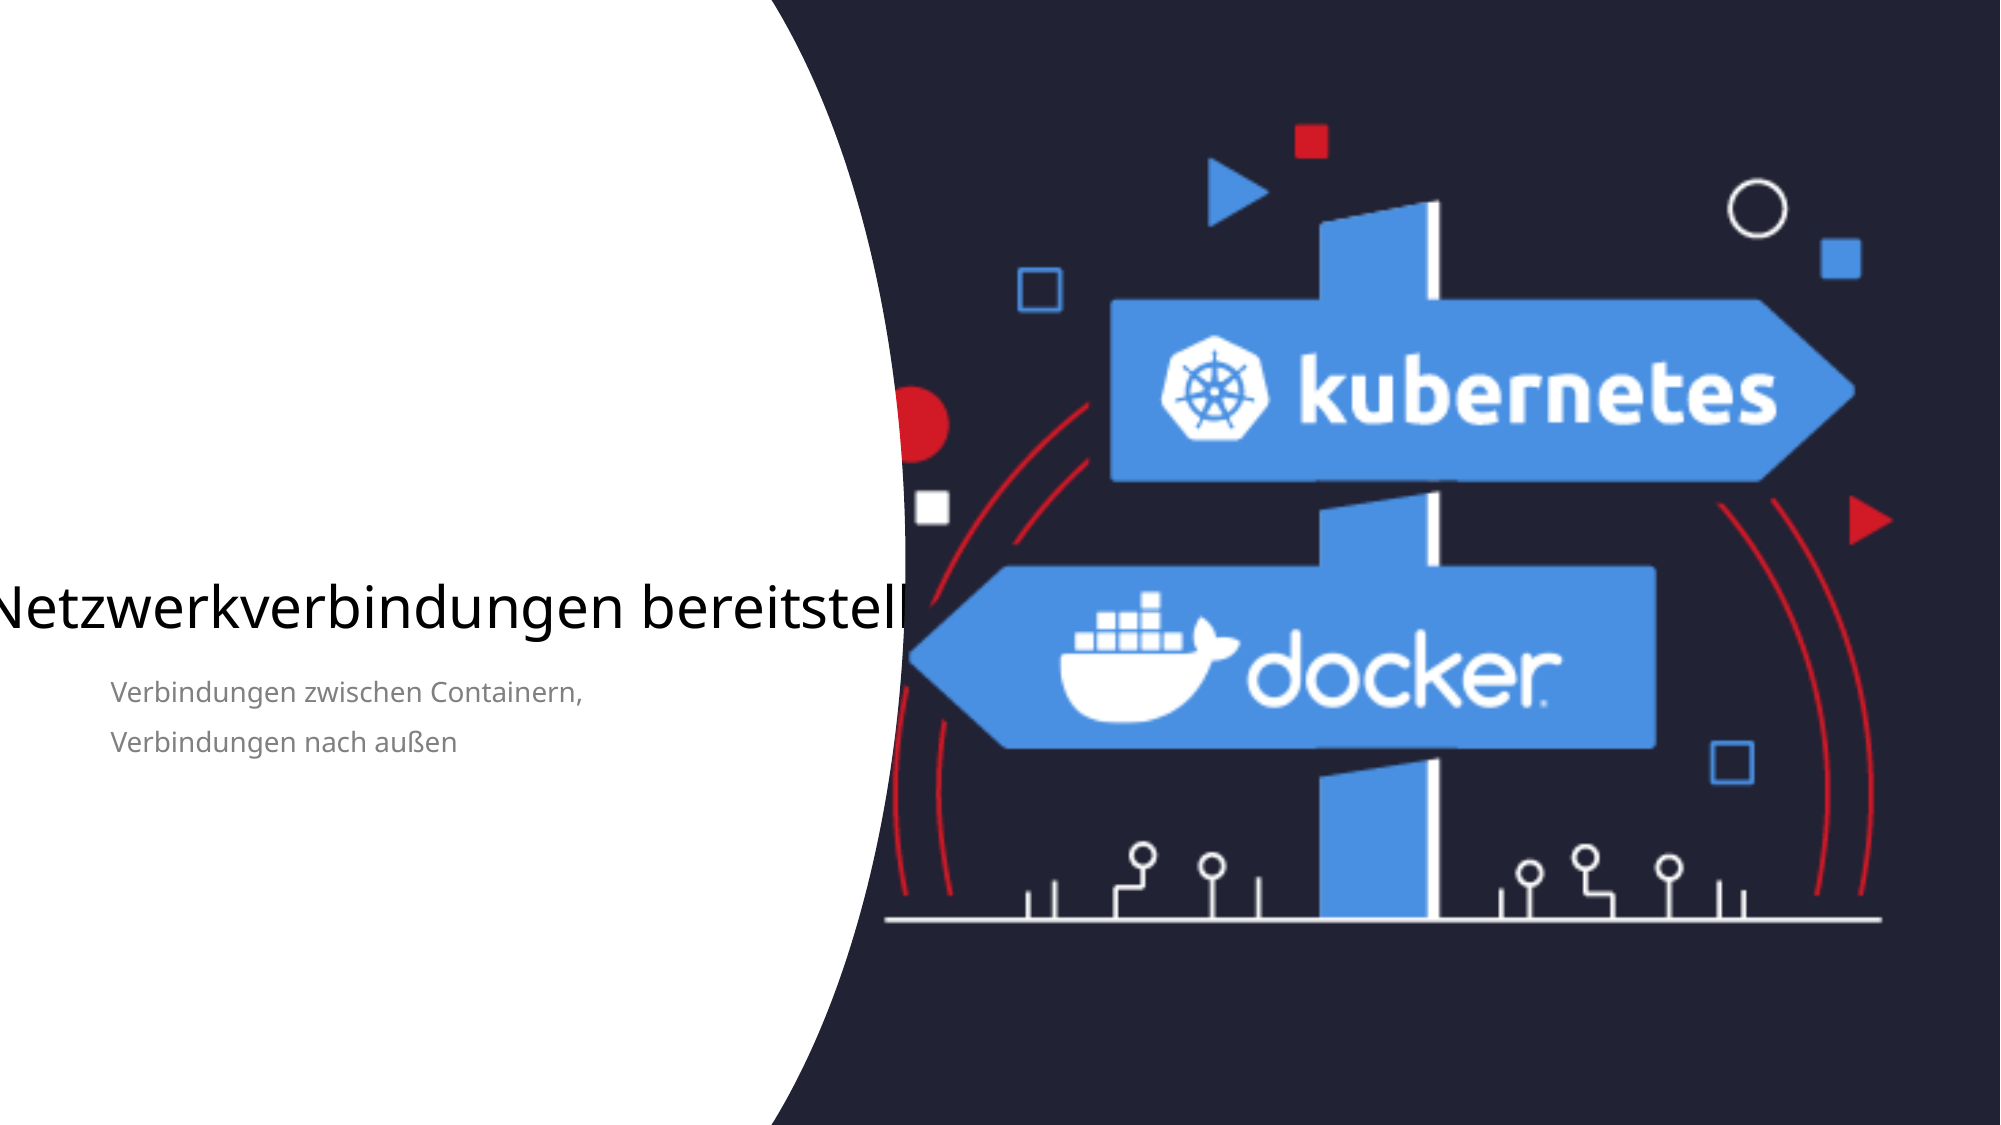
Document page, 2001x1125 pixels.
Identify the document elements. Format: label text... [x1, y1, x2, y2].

text_box Verbindungen zwischen Containern, Verbindungen nach außen [95, 651, 608, 766]
text_box Netzwerkverbindungen bereitstellen [0, 562, 771, 648]
picture [771, 0, 2000, 1125]
